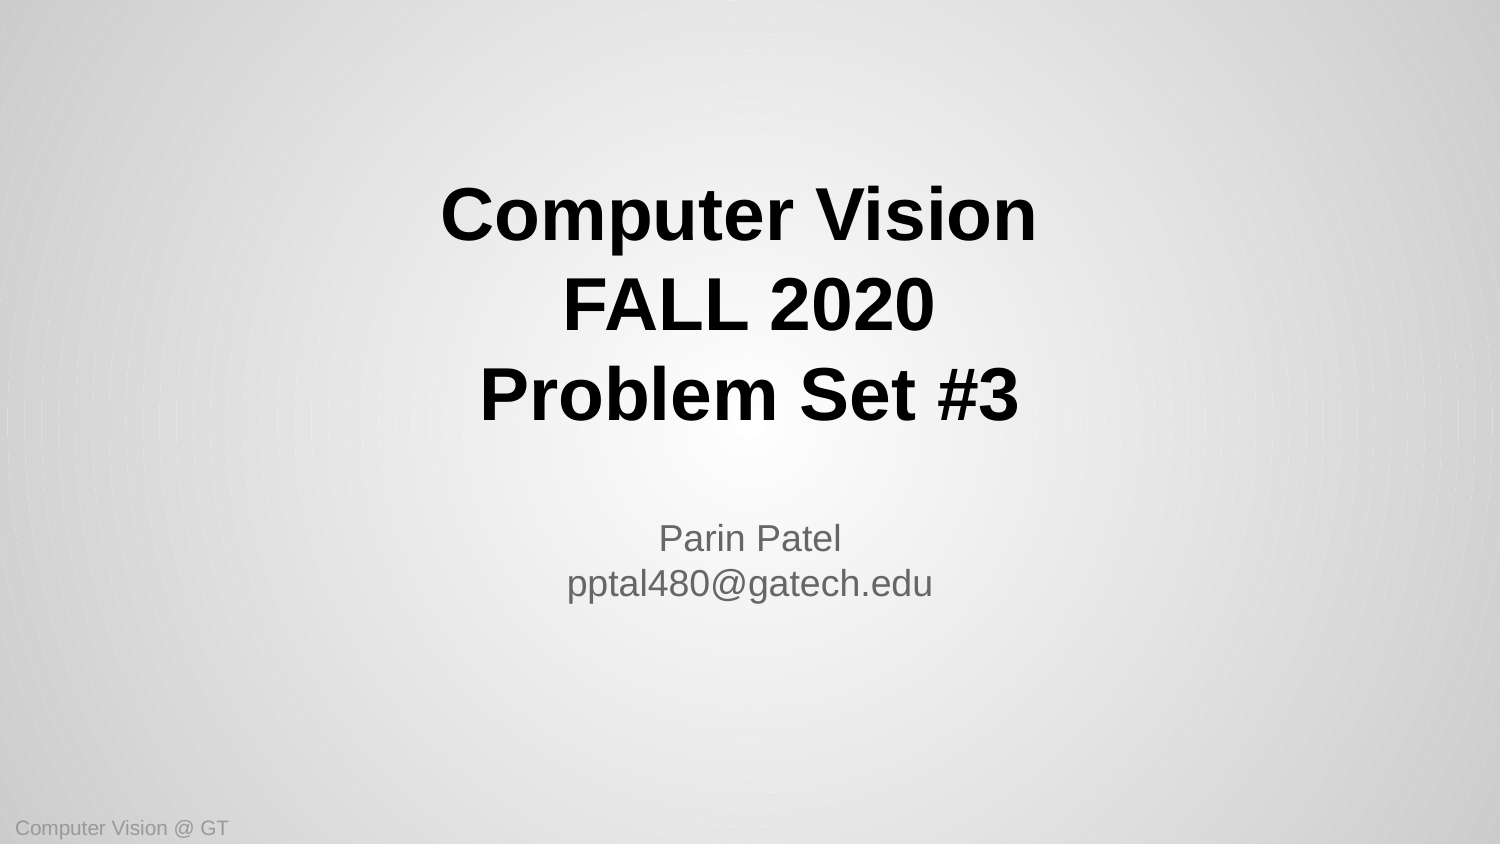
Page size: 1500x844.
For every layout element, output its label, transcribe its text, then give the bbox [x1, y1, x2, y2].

title Computer Vision FALL 2020 Problem Set #3 [112, 43, 1388, 451]
text_box Computer Vision @ GT [0, 811, 422, 844]
subtitle Parin Patel pptal480@gatech.edu [112, 499, 1388, 684]
